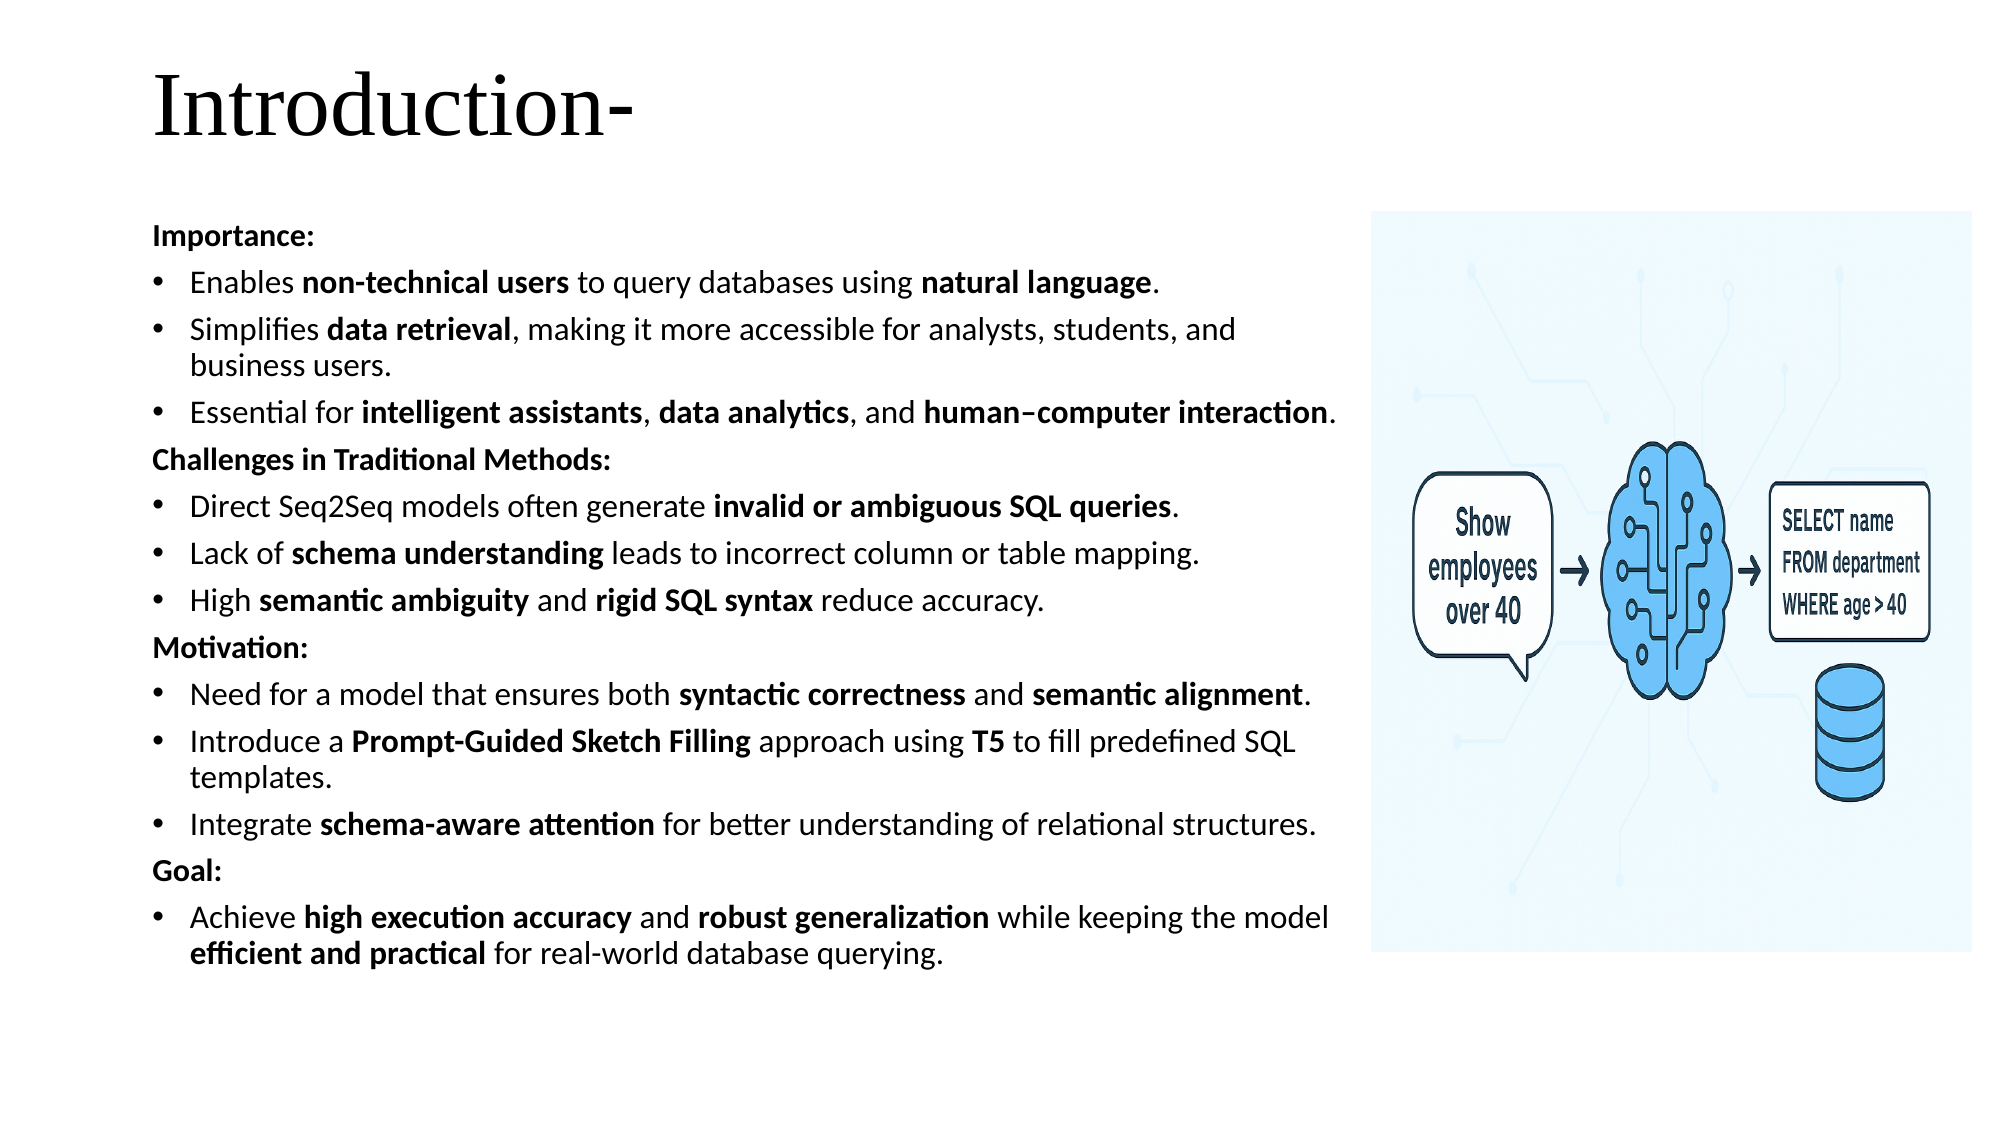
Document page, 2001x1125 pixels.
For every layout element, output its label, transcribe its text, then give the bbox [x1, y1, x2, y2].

title Introduction- [137, 19, 1863, 192]
picture [1371, 211, 1972, 952]
list Importance: Enables non-technical users to query databases using natural language. Simplifies data retrieval, making it more accessible for analysts, students, and business users. Essential for intelligent assistants, data analytics, and human–computer interaction. Challenges in Traditional Methods: Direct Seq2Seq models often generate invalid or ambiguous SQL queries. Lack of schema understanding leads to incorrect column or table mapping. High semantic ambiguity and rigid SQL syntax reduce accuracy. Motivation: Need for a model that ensures both syntactic correctness and semantic alignment. Introduce a Prompt-Guided Sketch Filling approach using T5 to fill predefined SQL templates. Integrate schema-aware attention for better understanding of relational structures. Goal: Achieve high execution accuracy and robust generalization while keeping the model efficient and practical for real-world database querying. [137, 211, 1372, 1066]
